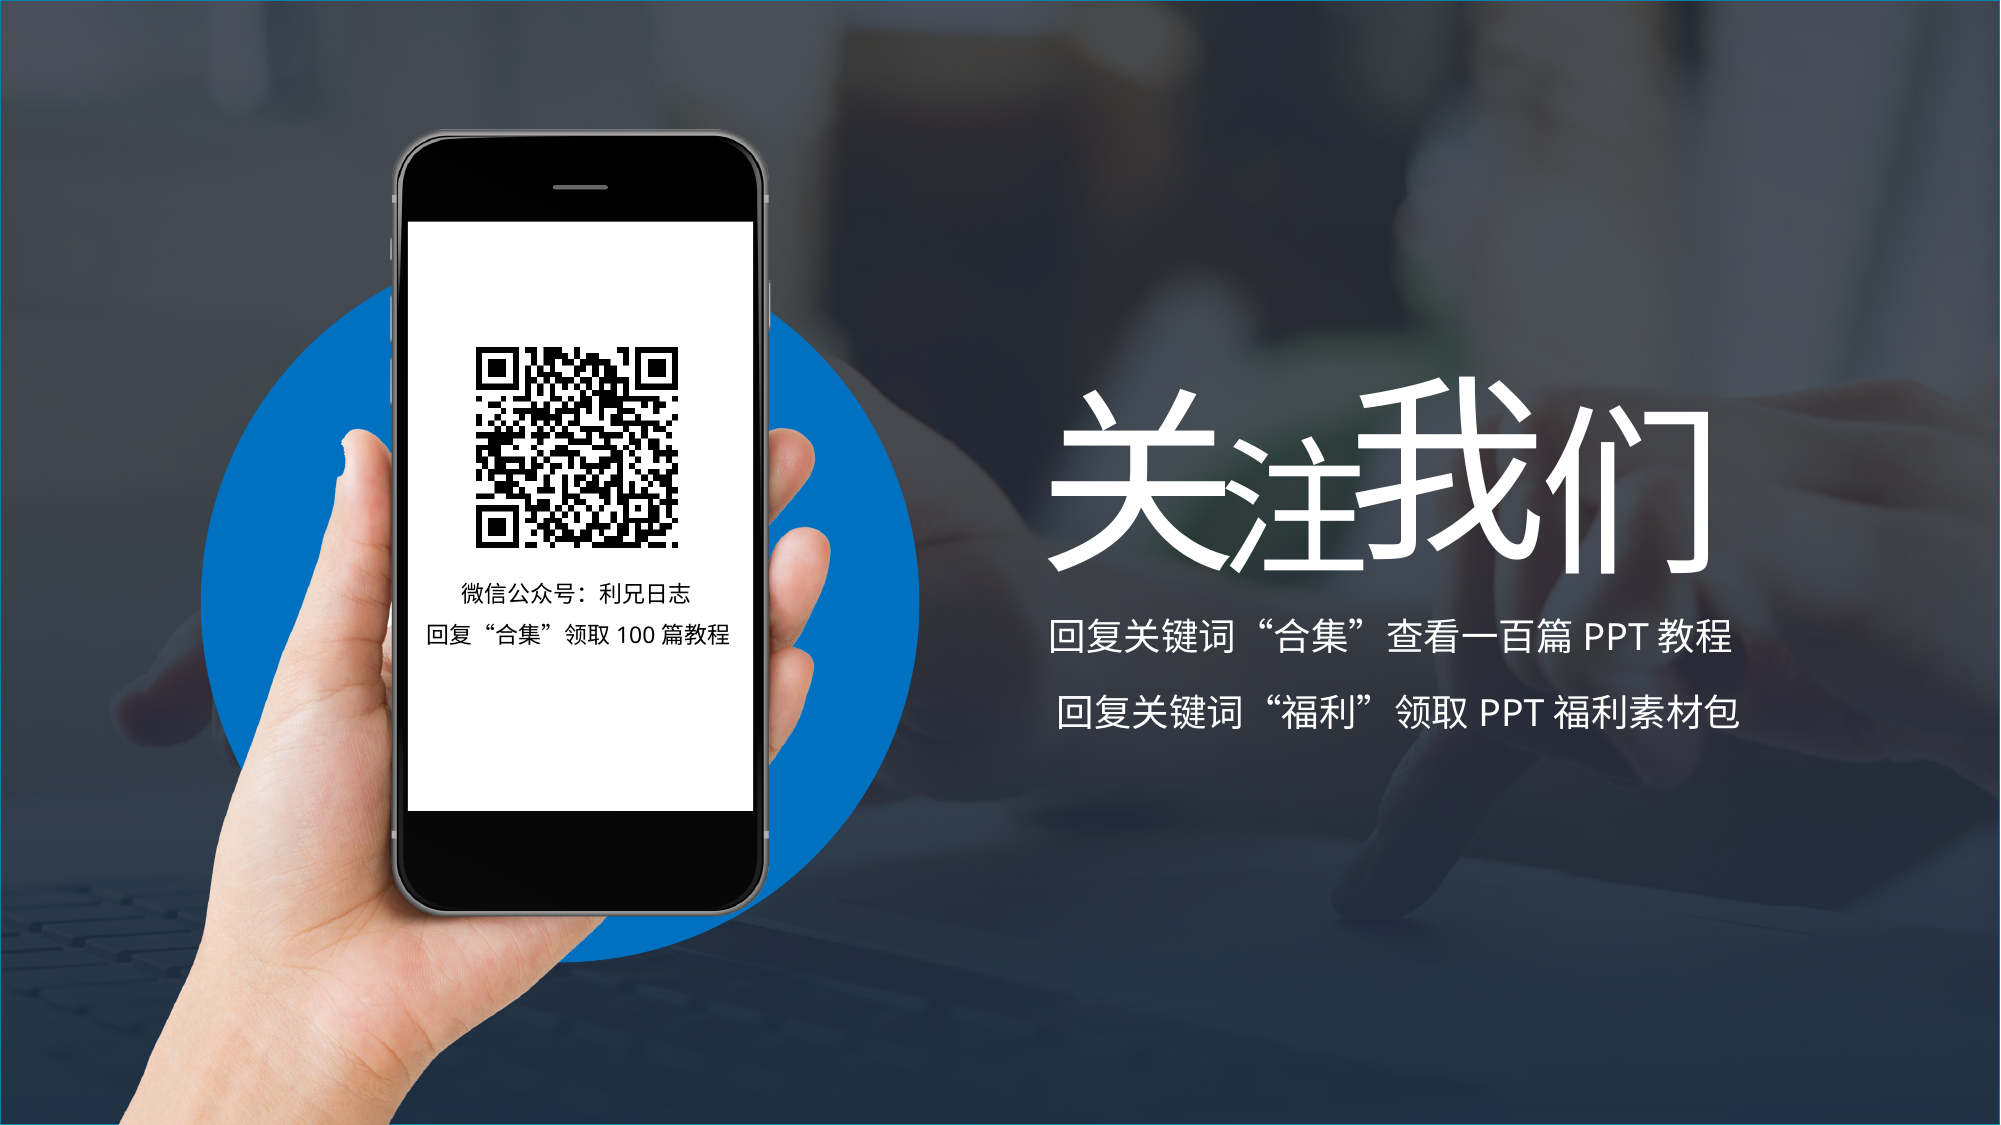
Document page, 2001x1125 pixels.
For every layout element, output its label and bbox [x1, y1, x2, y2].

text_box [456, 326, 698, 568]
picture [2, 2, 1998, 1125]
